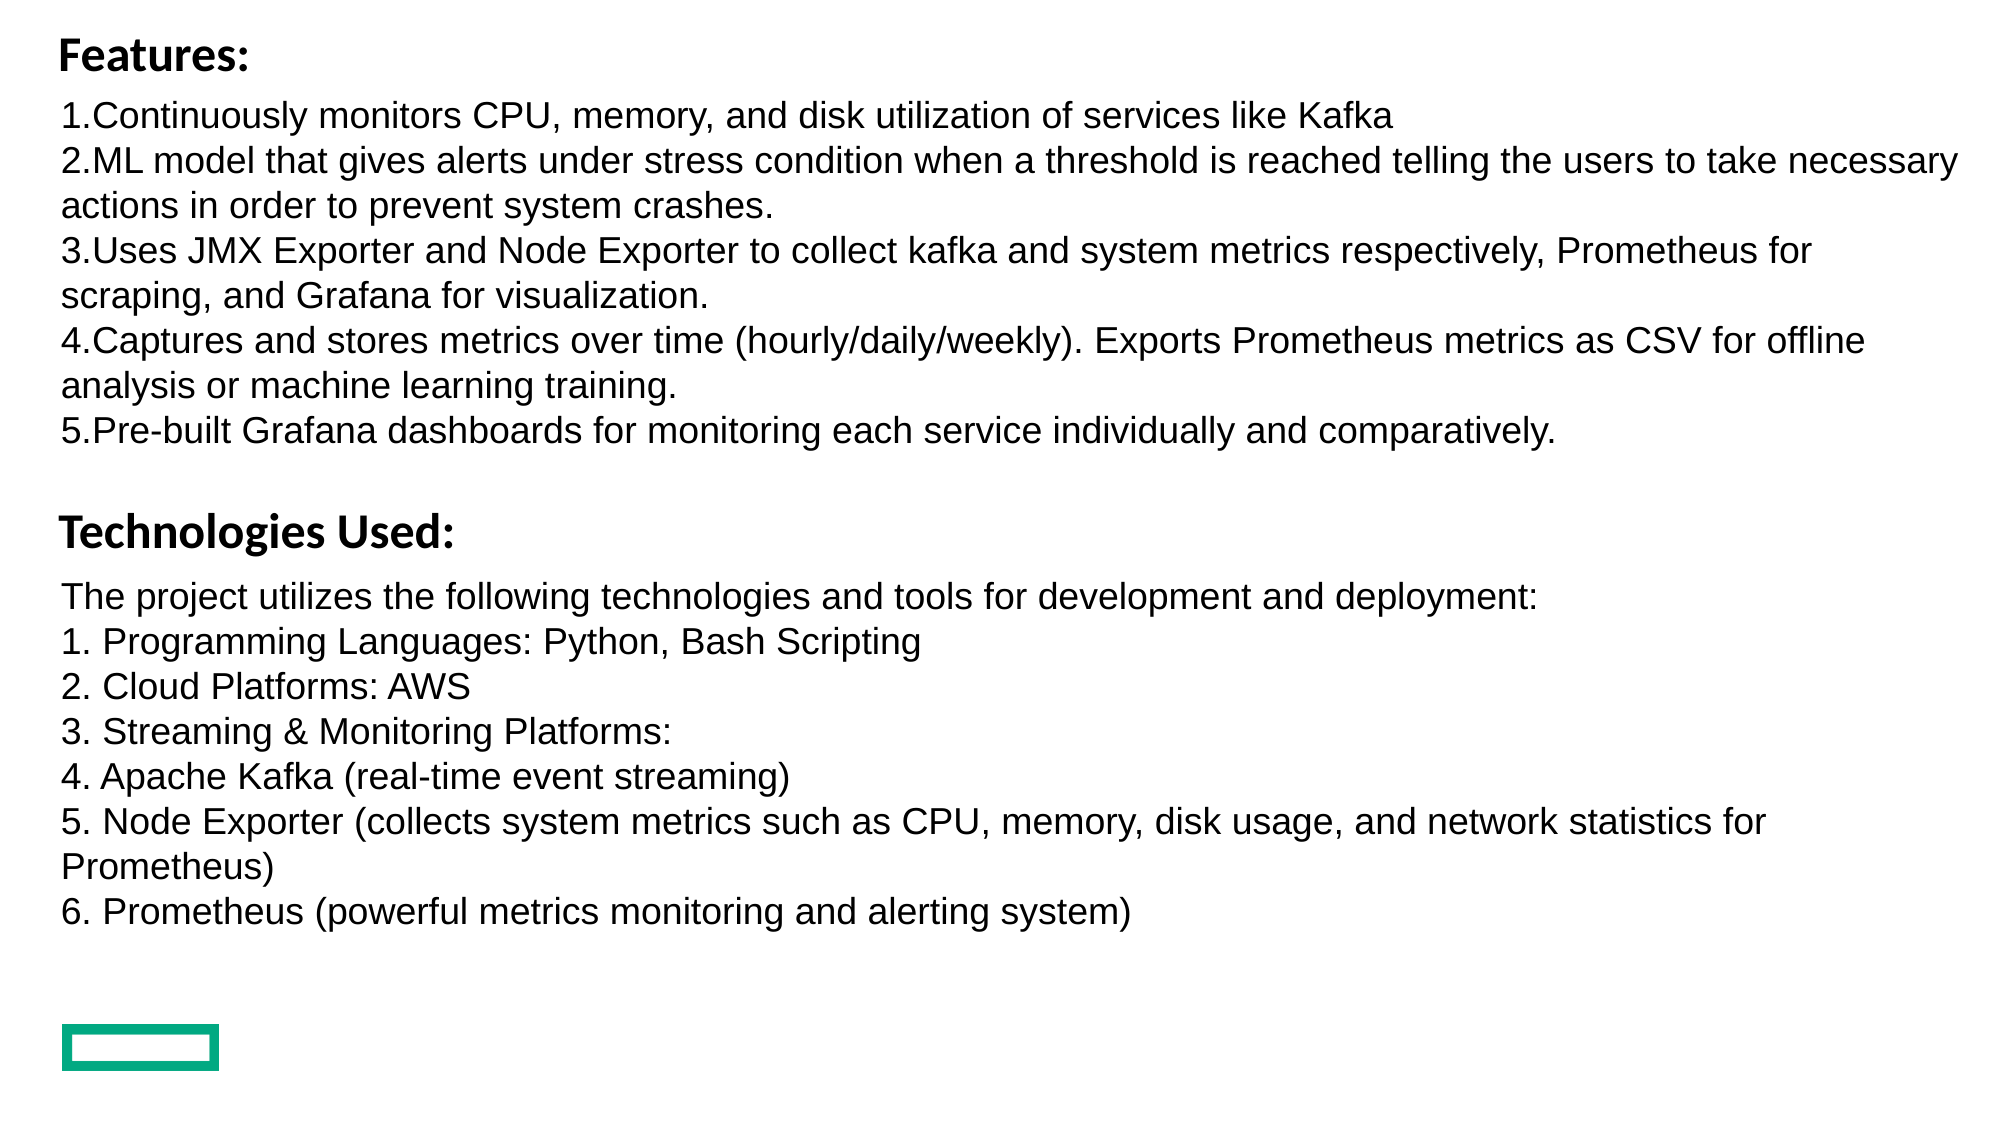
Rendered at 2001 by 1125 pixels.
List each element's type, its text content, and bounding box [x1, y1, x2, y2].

picture [62, 1024, 219, 1071]
text_box Technologies Used: [43, 490, 647, 566]
text_box Features: [43, 14, 647, 89]
text_box 1.Continuously monitors CPU, memory, and disk utilization of services like Kafka 2.ML model that gives alerts under stress condition when a threshold is reached telling the users to take necessary actions in order to prevent system crashes. 3.Uses JMX Exporter and Node Exporter to collect kafka and system metrics respectively, Prometheus for scraping, and Grafana for visualization. 4.Captures and stores metrics over time (hourly/daily/weekly). Exports Prometheus metrics as CSV for offline analysis or machine learning training. 5.Pre-built Grafana dashboards for monitoring each service individually and comparatively. [45, 83, 1975, 459]
text_box The project utilizes the following technologies and tools for development and deployment: 1. Programming Languages: Python, Bash Scripting 2. Cloud Platforms: AWS 3. Streaming & Monitoring Platforms: 4. Apache Kafka (real-time event streaming) 5. Node Exporter (collects system metrics such as CPU, memory, disk usage, and network statistics for Prometheus) 6. Prometheus (powerful metrics monitoring and alerting system) [45, 564, 1975, 940]
